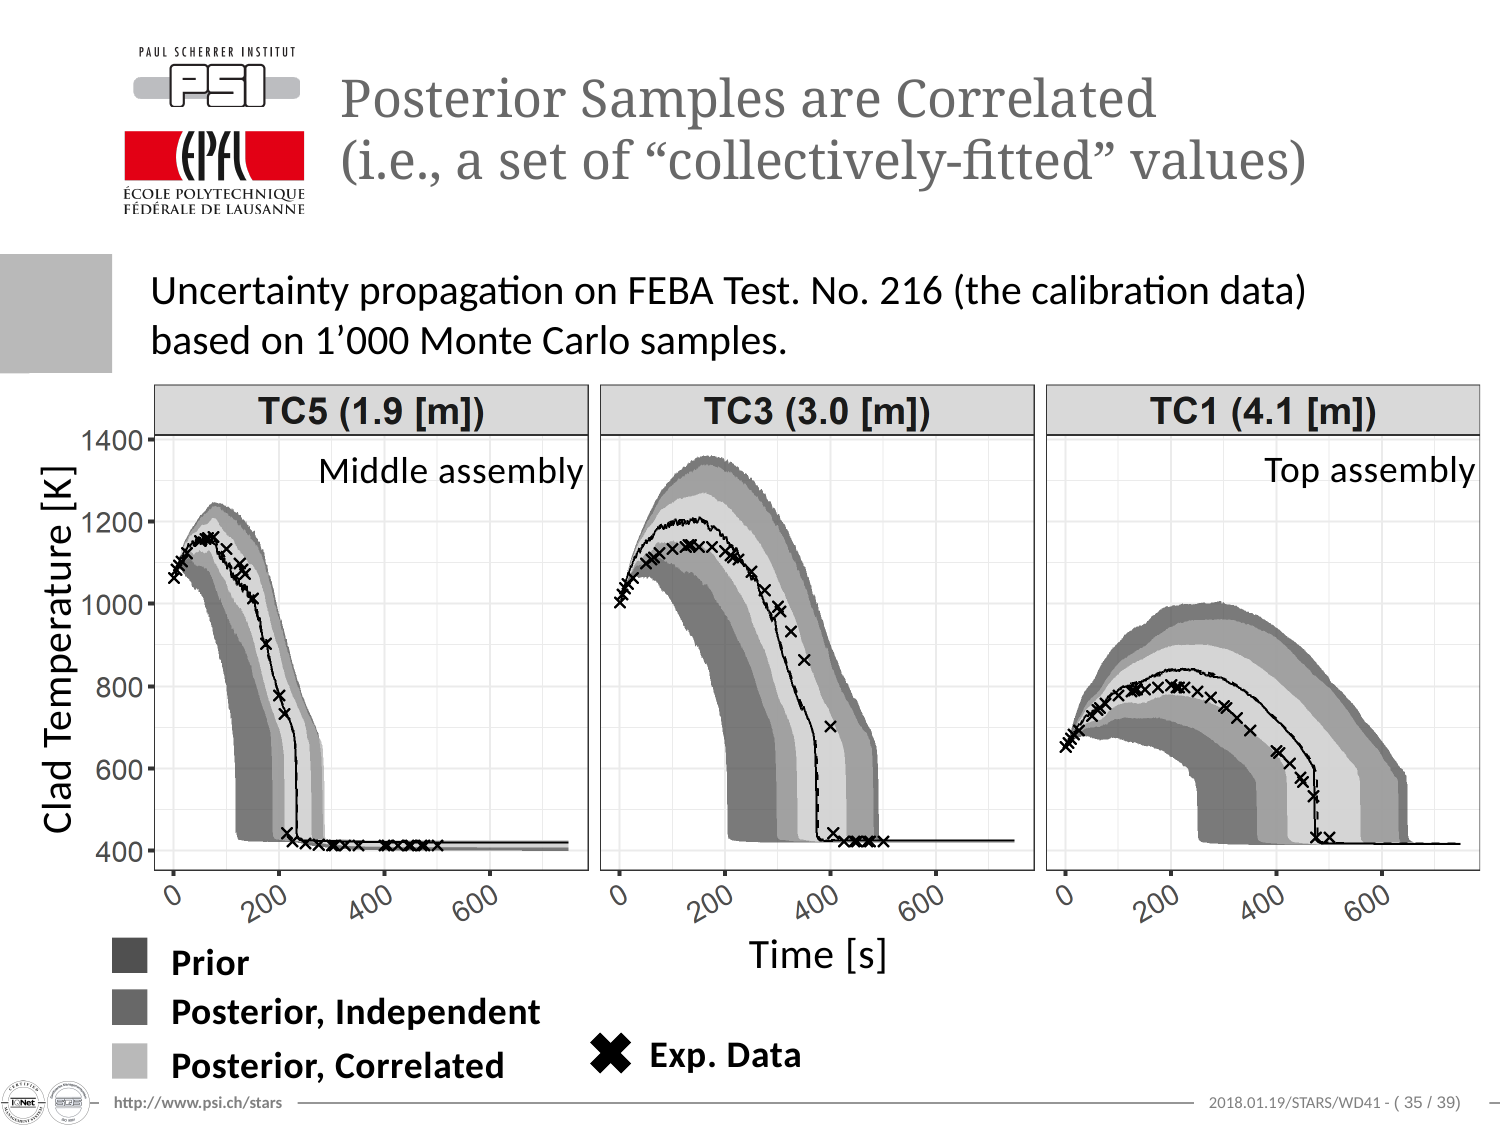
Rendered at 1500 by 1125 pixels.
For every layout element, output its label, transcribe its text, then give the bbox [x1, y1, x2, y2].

text_box Posterior, Correlated [171, 1035, 550, 1087]
text_box [590, 1032, 632, 1074]
title Posterior Samples are Correlated (i.e., a set of “collectively-fitted” values) [340, 47, 1459, 209]
picture [0, 1080, 90, 1125]
text_box [112, 1043, 148, 1079]
text_box [112, 989, 148, 1025]
text_box Posterior, Independent [171, 983, 550, 1033]
text_box Uncertainty propagation on FEBA Test. No. 216 (the calibration data) based on 1’000 Monte Carlo samples. [135, 255, 1341, 371]
picture [29, 373, 1481, 975]
text_box Exp. Data [649, 1024, 869, 1076]
